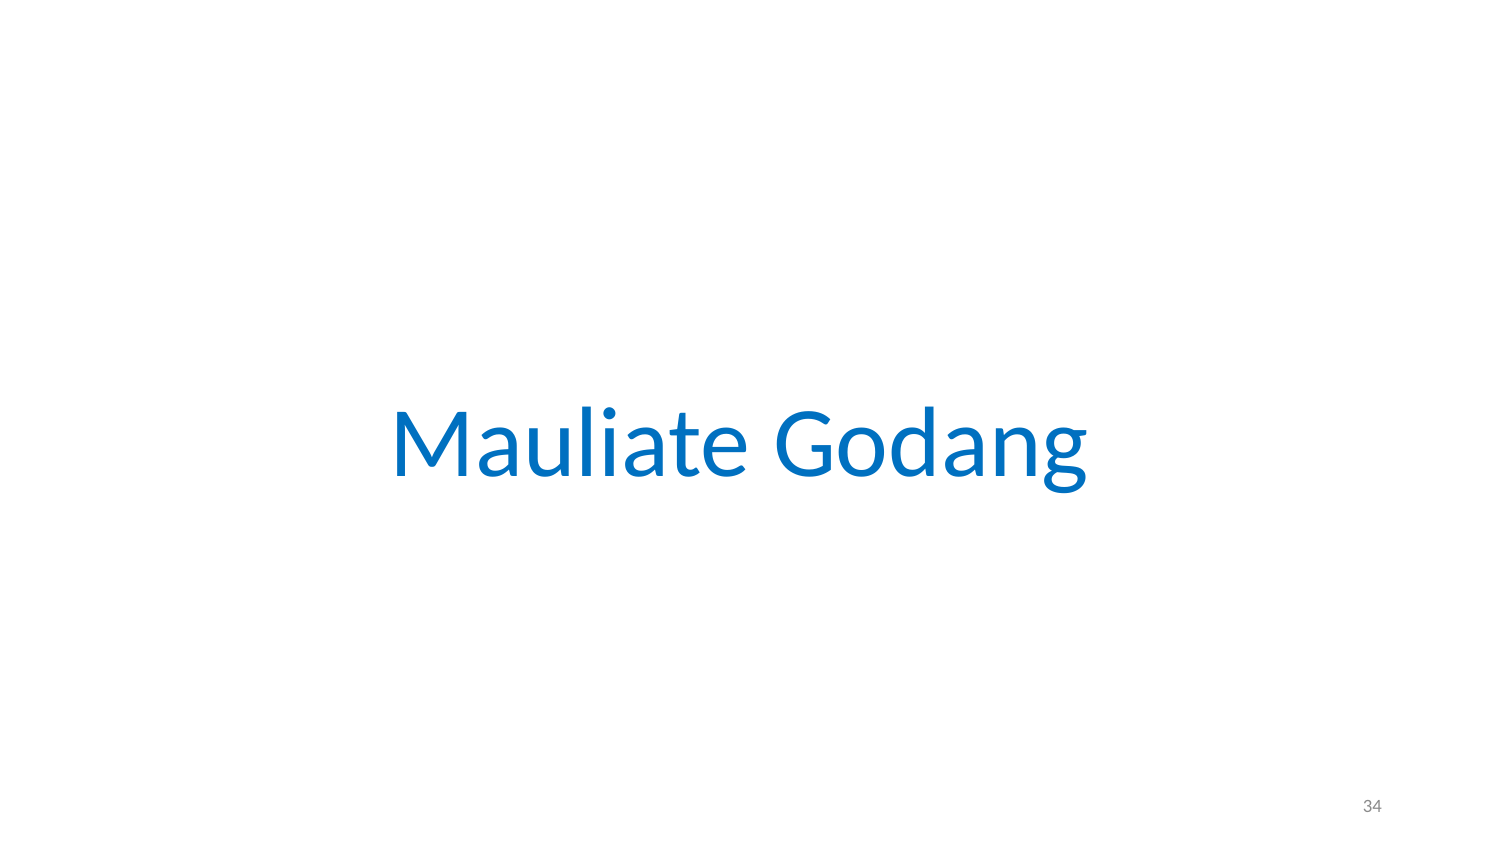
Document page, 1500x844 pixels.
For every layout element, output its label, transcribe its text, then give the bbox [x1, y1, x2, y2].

text_box Mauliate Godang [374, 368, 1125, 504]
slide_number 34 [1059, 782, 1397, 827]
